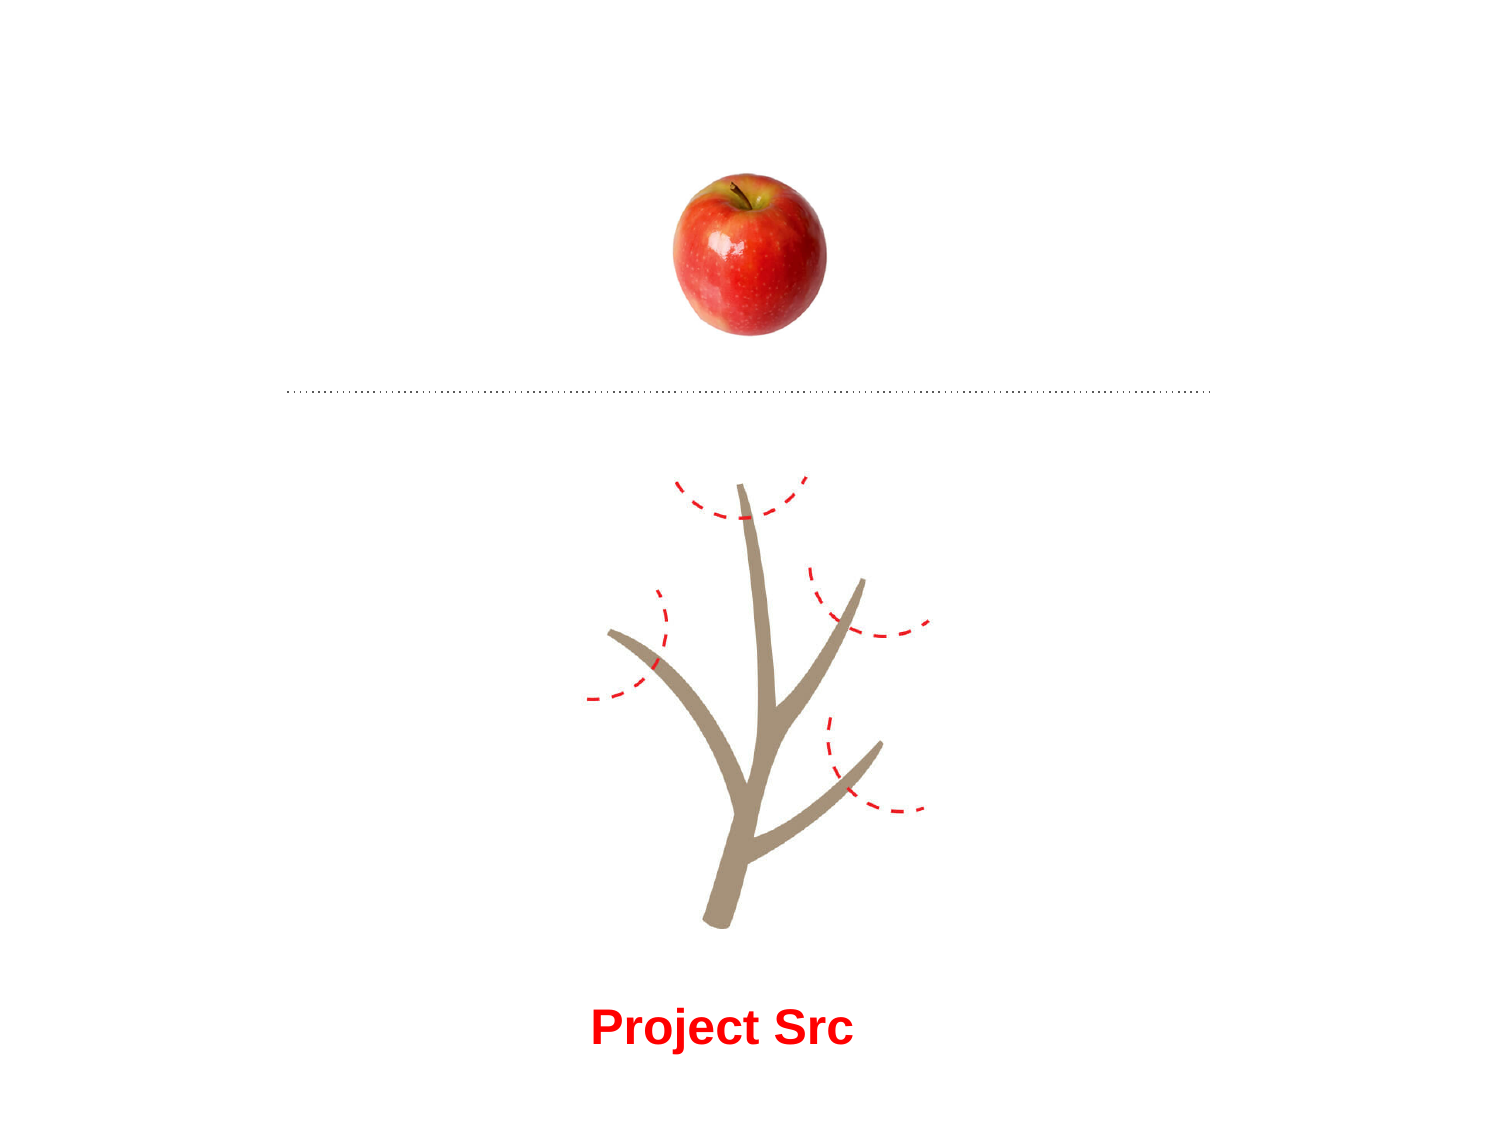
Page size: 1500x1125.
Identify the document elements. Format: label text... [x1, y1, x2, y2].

picture [555, 443, 945, 937]
text_box Project Src [564, 979, 881, 1103]
picture [581, 126, 919, 380]
